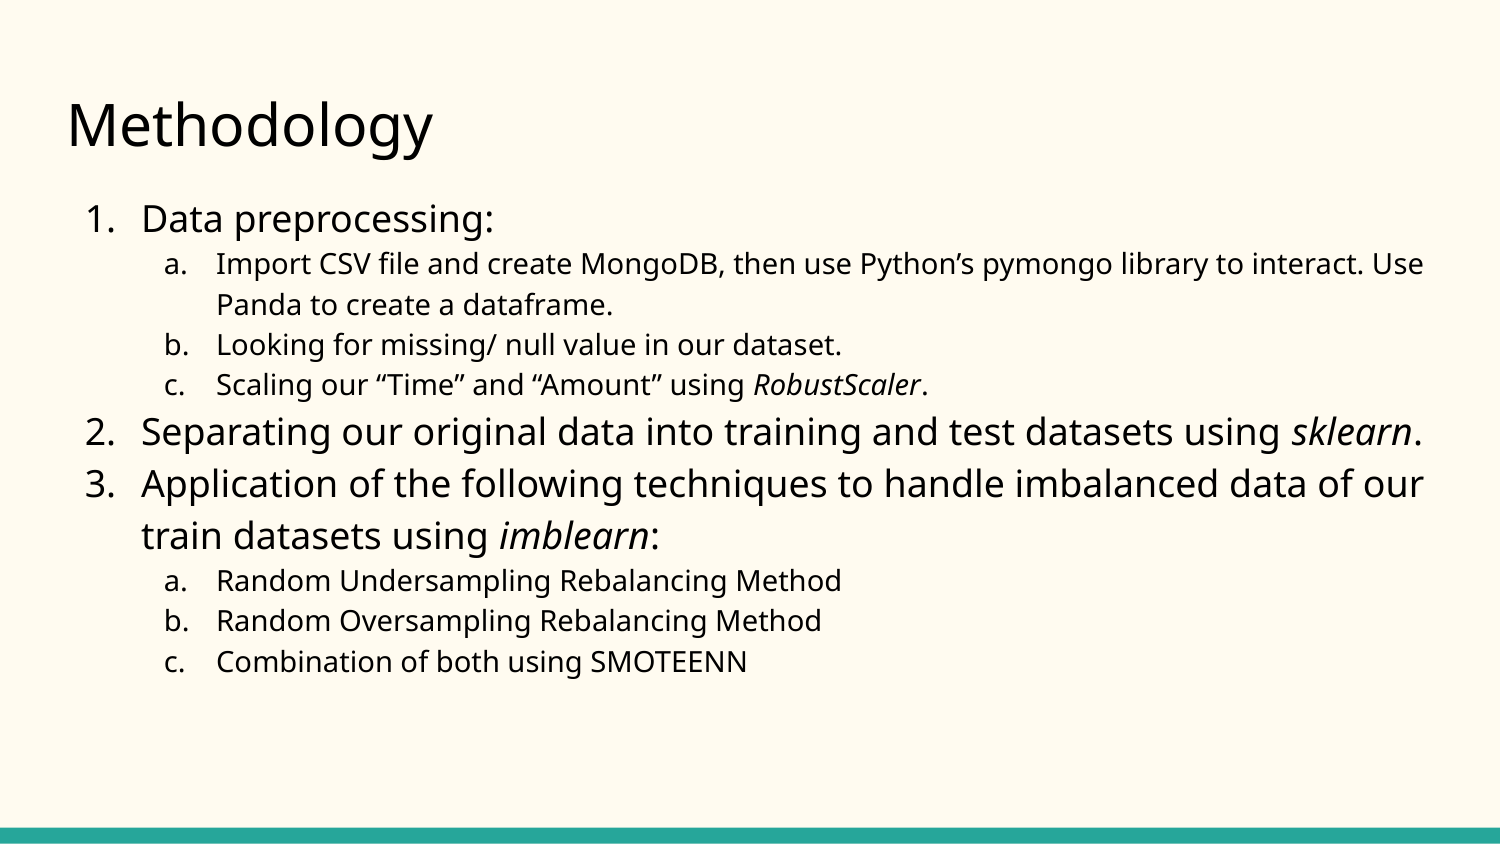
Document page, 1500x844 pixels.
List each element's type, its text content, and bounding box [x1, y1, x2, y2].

list Data preprocessing: Import CSV file and create MongoDB, then use Python’s pymongo library to interact. Use Panda to create a dataframe. Looking for missing/ null value in our dataset. Scaling our “Time” and “Amount” using RobustScaler. Separating our original data into training and test datasets using sklearn. Application of the following techniques to handle imbalanced data of our train datasets using imblearn: Random Undersampling Rebalancing Method Random Oversampling Rebalancing Method Combination of both using SMOTEENN [51, 173, 1449, 750]
title Methodology [51, 72, 1449, 173]
